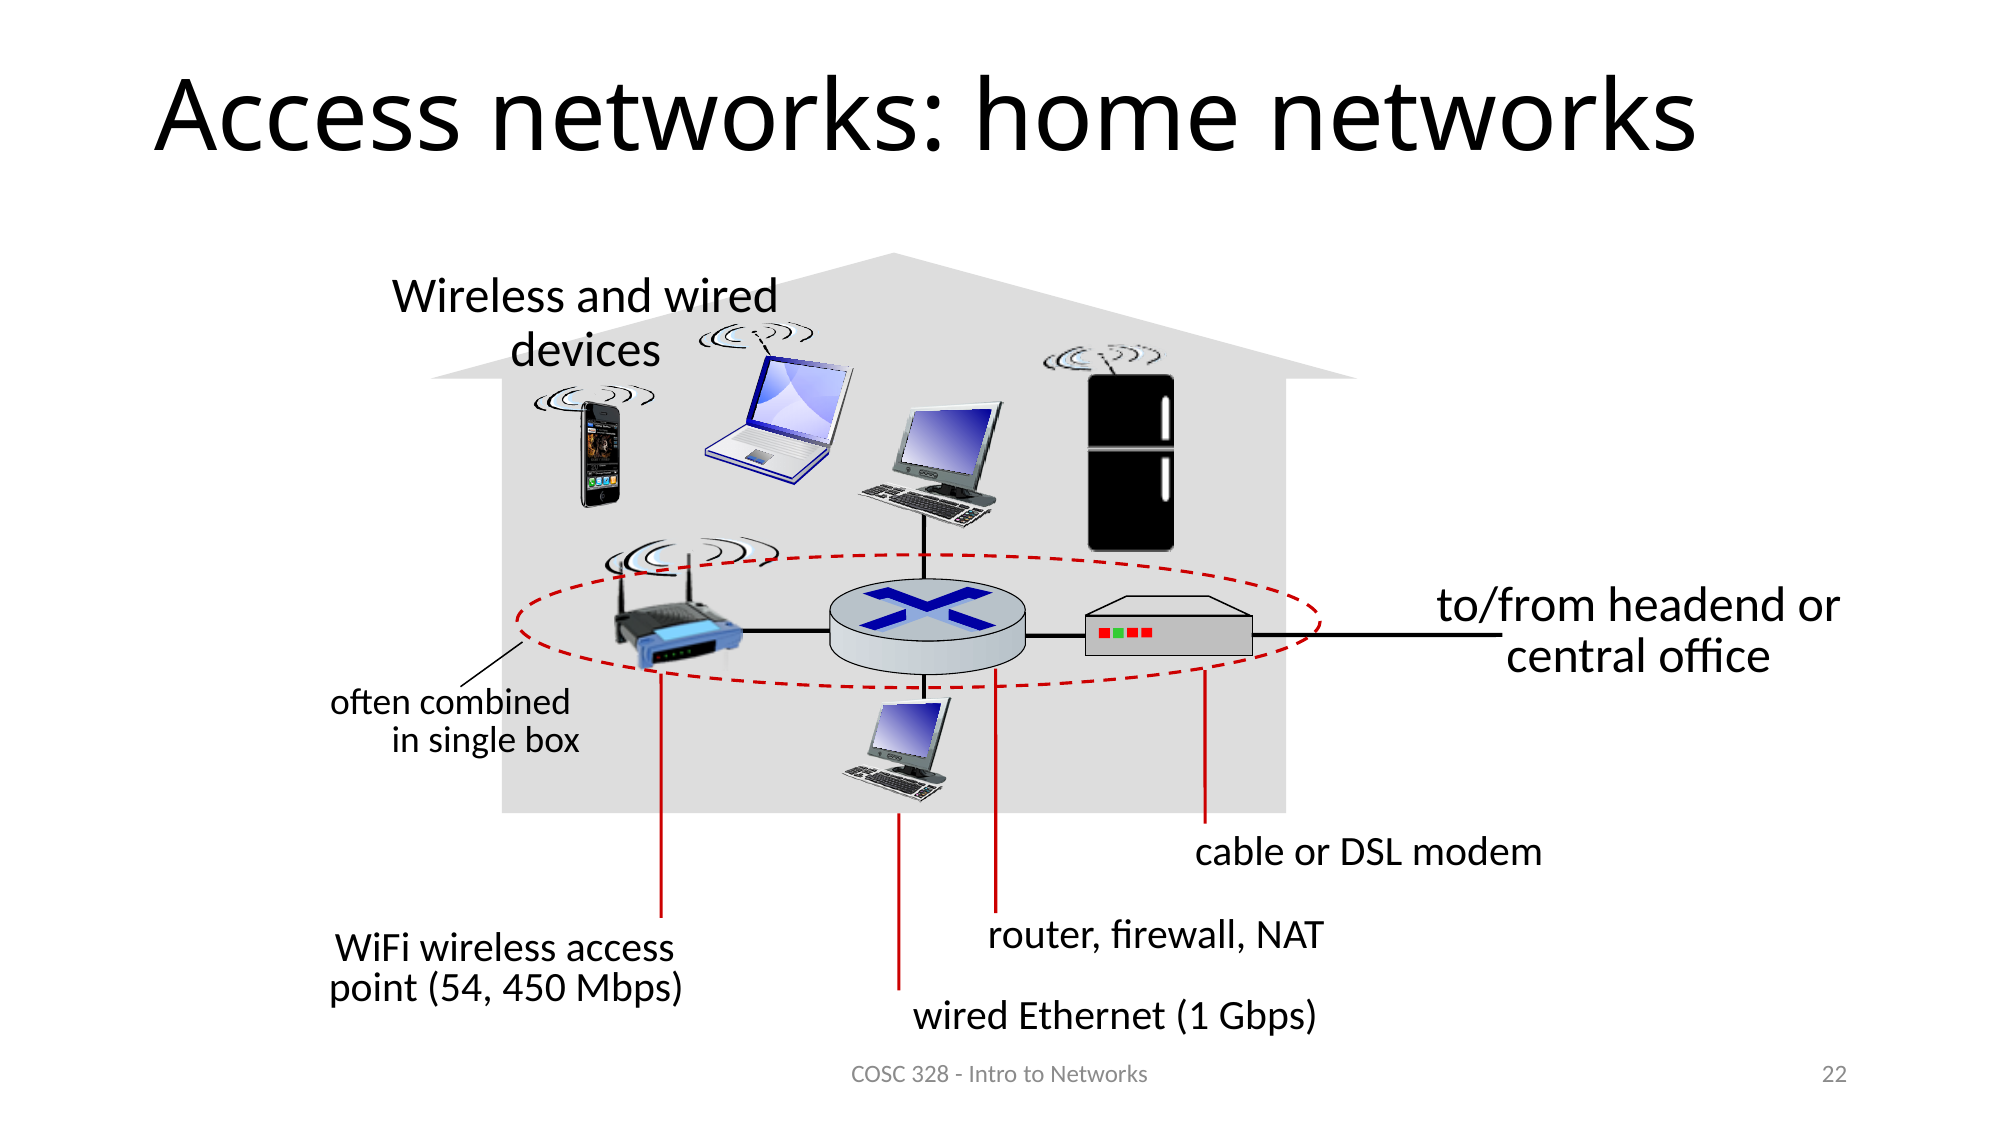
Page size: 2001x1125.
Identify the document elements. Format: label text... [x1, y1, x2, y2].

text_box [823, 395, 1008, 538]
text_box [533, 382, 655, 508]
text_box [795, 252, 1358, 379]
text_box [697, 319, 854, 489]
text_box [501, 386, 923, 641]
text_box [898, 813, 1379, 1048]
text_box Wireless and wired devices [377, 262, 795, 386]
footer COSC 328 - Intro to Networks [662, 1042, 1338, 1103]
text_box [854, 376, 1287, 594]
text_box [516, 579, 604, 663]
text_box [312, 641, 597, 769]
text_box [1026, 596, 1503, 656]
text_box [604, 535, 780, 671]
slide_number 22 [1412, 1042, 1863, 1103]
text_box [312, 673, 700, 1019]
text_box [1210, 656, 1287, 668]
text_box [973, 668, 1399, 966]
text_box [652, 554, 1290, 688]
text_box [829, 578, 1026, 675]
title Access networks: home networks [139, 44, 1865, 192]
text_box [813, 692, 954, 810]
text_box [1042, 342, 1201, 553]
text_box to/from headend or central office [1401, 573, 1877, 690]
text_box [700, 678, 973, 814]
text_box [1399, 670, 1596, 884]
text_box [597, 662, 659, 673]
